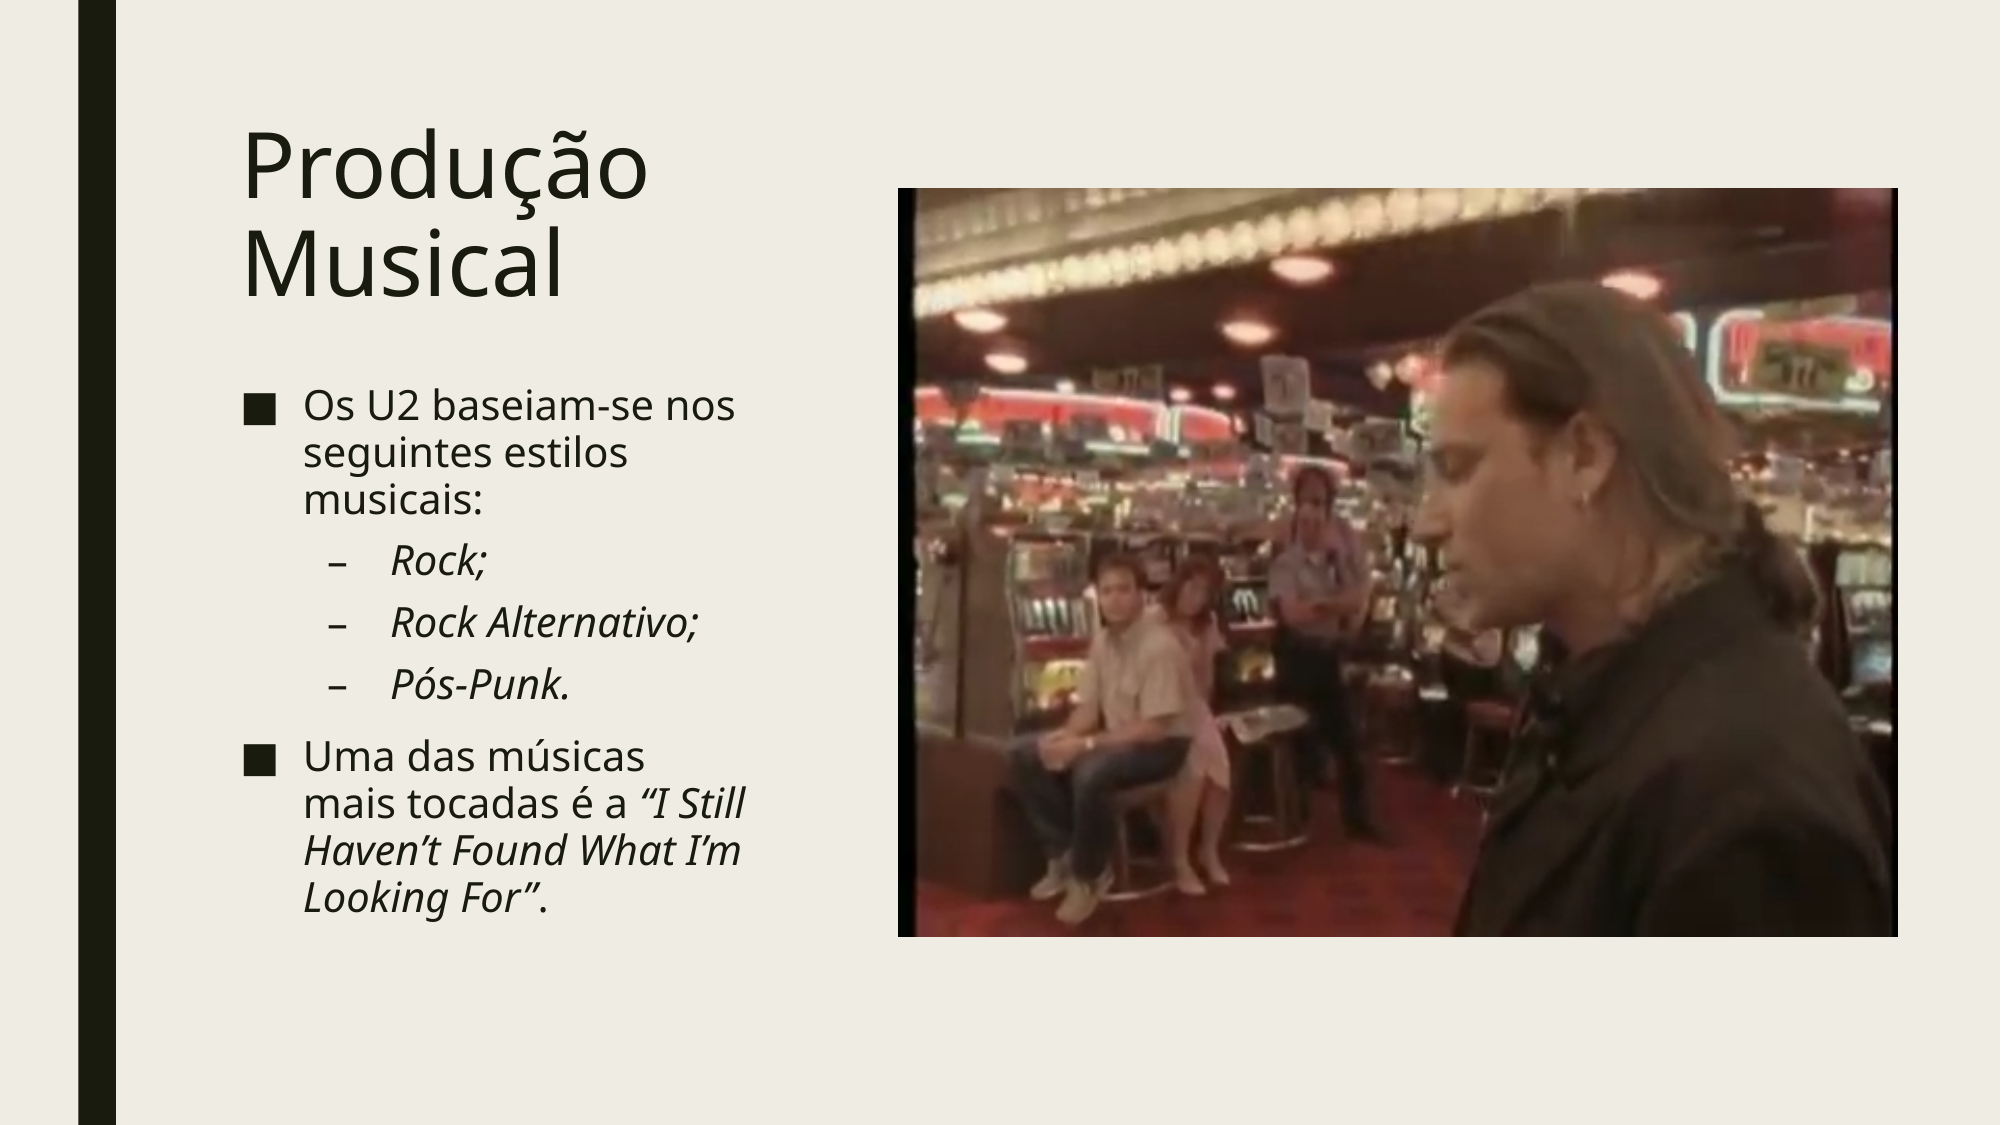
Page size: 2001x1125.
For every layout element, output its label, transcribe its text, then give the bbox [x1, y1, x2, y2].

title Produção Musical [225, 112, 764, 357]
list Os U2 baseiam-se nos seguintes estilos musicais: Rock; Rock Alternativo; Pós-Punk. Uma das músicas mais tocadas é a “I Still Haven’t Found What I’m Looking For”. [225, 375, 764, 963]
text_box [897, 187, 1899, 938]
